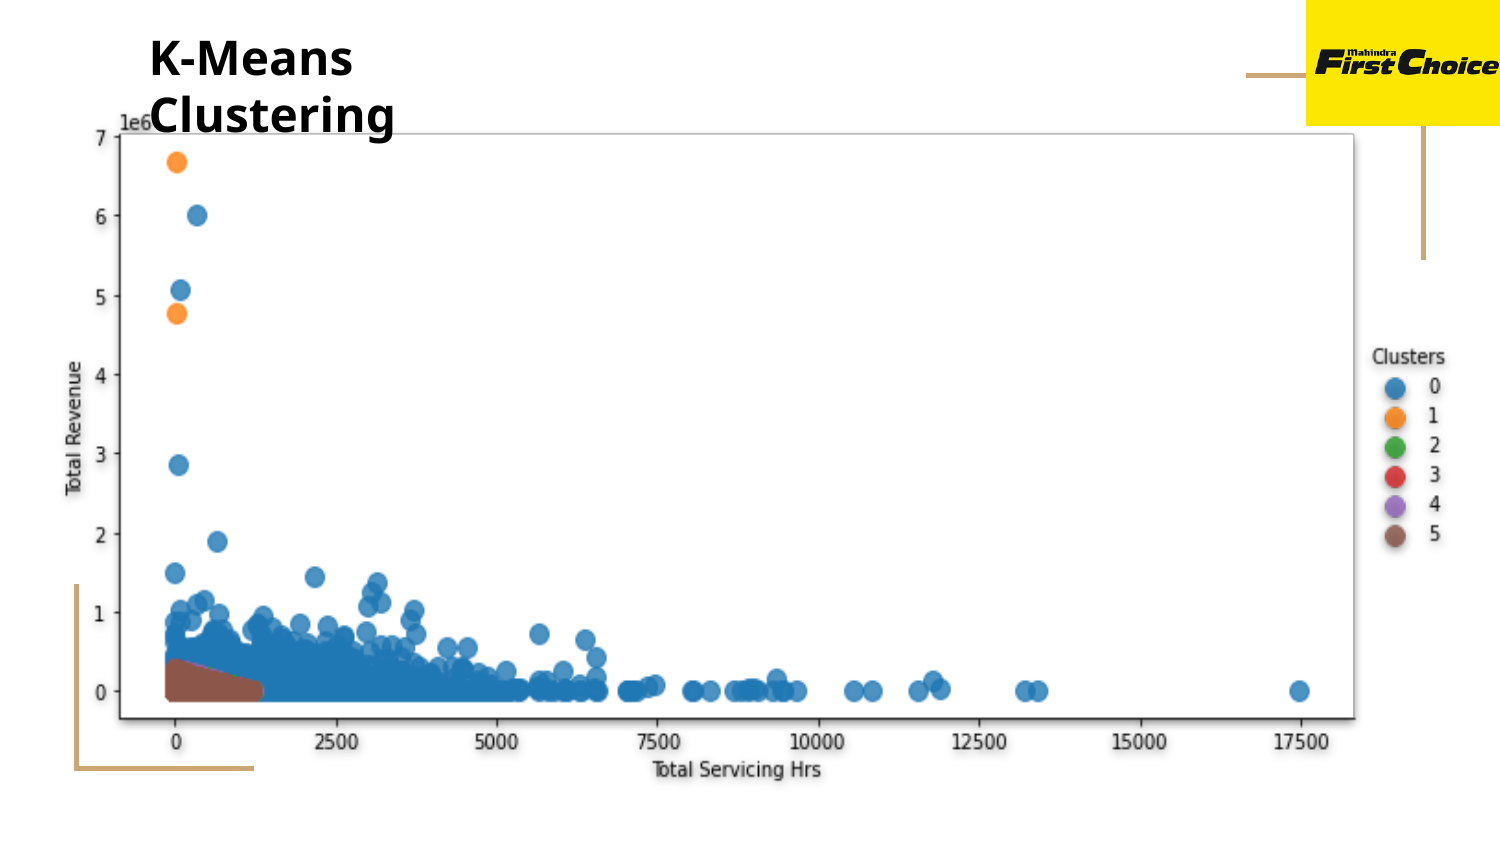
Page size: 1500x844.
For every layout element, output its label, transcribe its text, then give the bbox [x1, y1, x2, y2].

text_box ​K-Means Clustering [133, 12, 626, 100]
picture [55, 0, 1500, 794]
